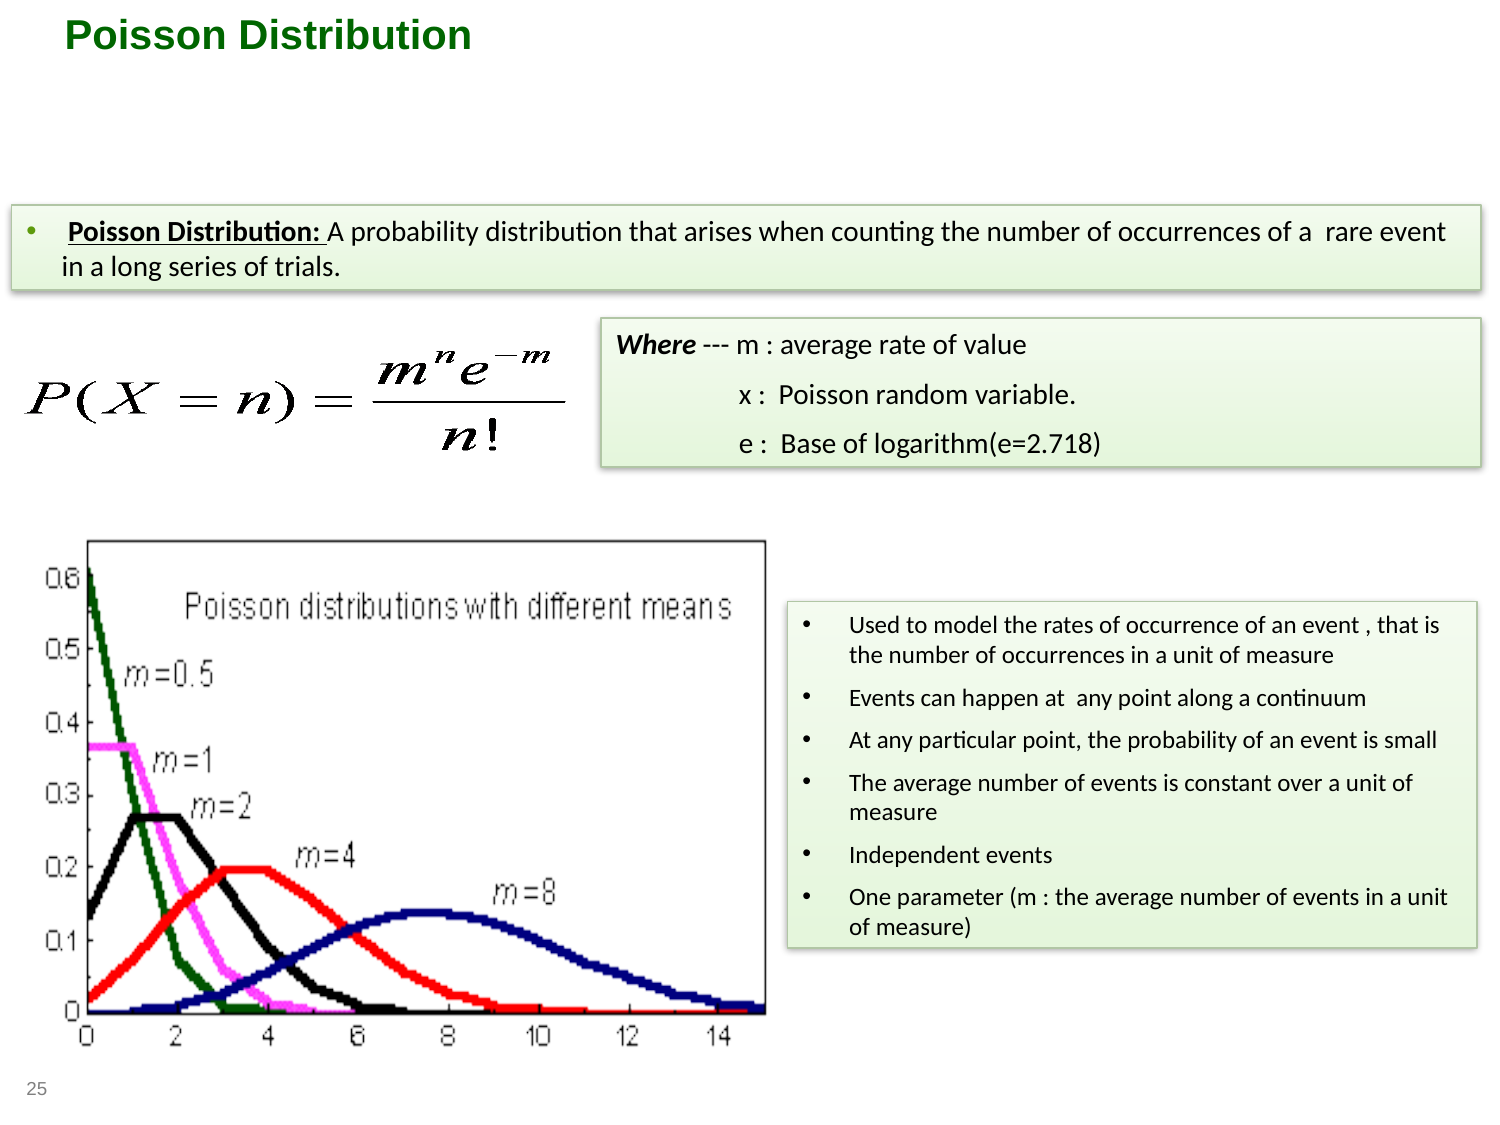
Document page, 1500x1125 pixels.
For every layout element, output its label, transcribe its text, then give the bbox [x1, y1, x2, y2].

picture [11, 332, 583, 460]
text_box Used to model the rates of occurrence of an event , that is the number of occurrences in a unit of measure Events can happen at any point along a continuum At any particular point, the probability of an event is small The average number of events is constant over a unit of measure Independent events One parameter (m : the average number of events in a unit of measure) [796, 601, 1478, 949]
text_box Poisson Distribution: A probability distribution that arises when counting the number of occurrences of a rare event in a long series of trials. [11, 204, 1482, 291]
picture [11, 513, 791, 1075]
text_box Where --- m : average rate of value x : Poisson random variable. e : Base of logarithm(e=2.718) [600, 317, 1482, 468]
title Poisson Distribution [49, 0, 1451, 163]
